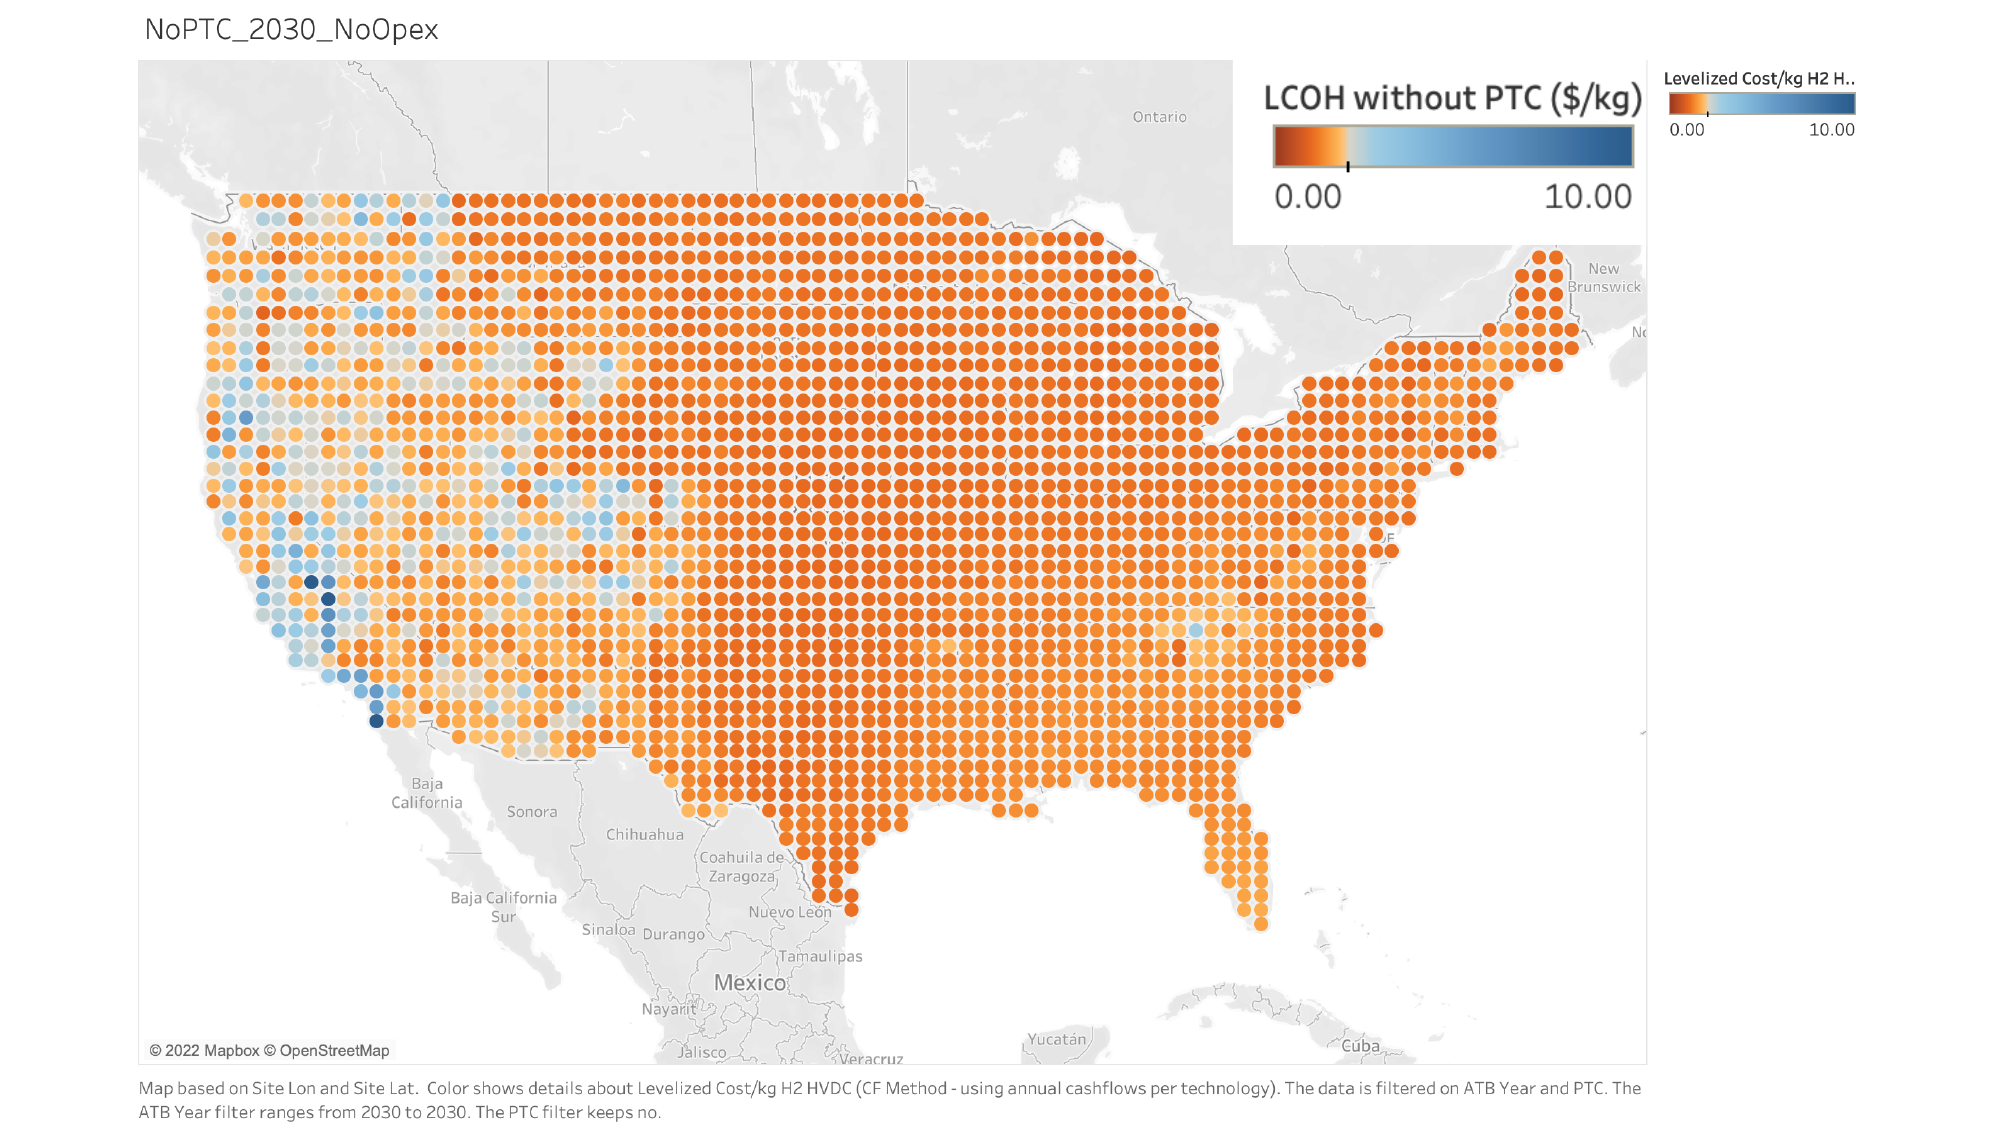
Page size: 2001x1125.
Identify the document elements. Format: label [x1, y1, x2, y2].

picture [138, 0, 1862, 1125]
